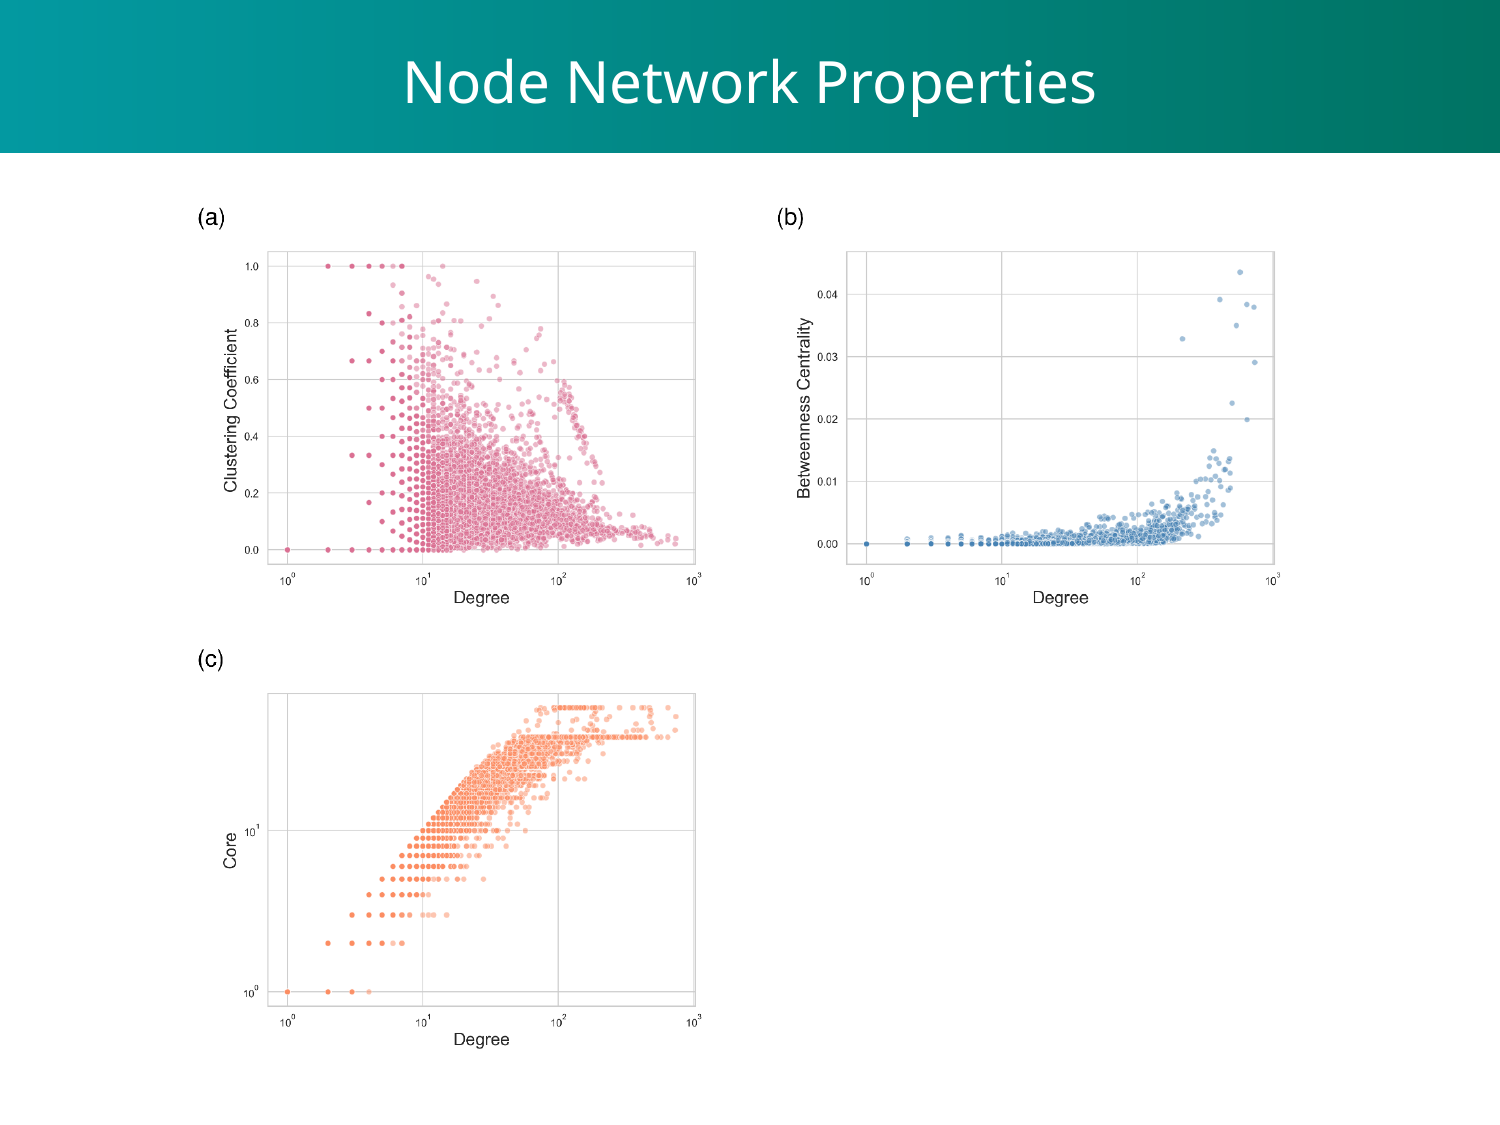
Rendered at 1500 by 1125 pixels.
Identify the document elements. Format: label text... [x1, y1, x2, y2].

picture [170, 174, 1329, 1085]
text_box Node Network Properties [104, 37, 1395, 123]
